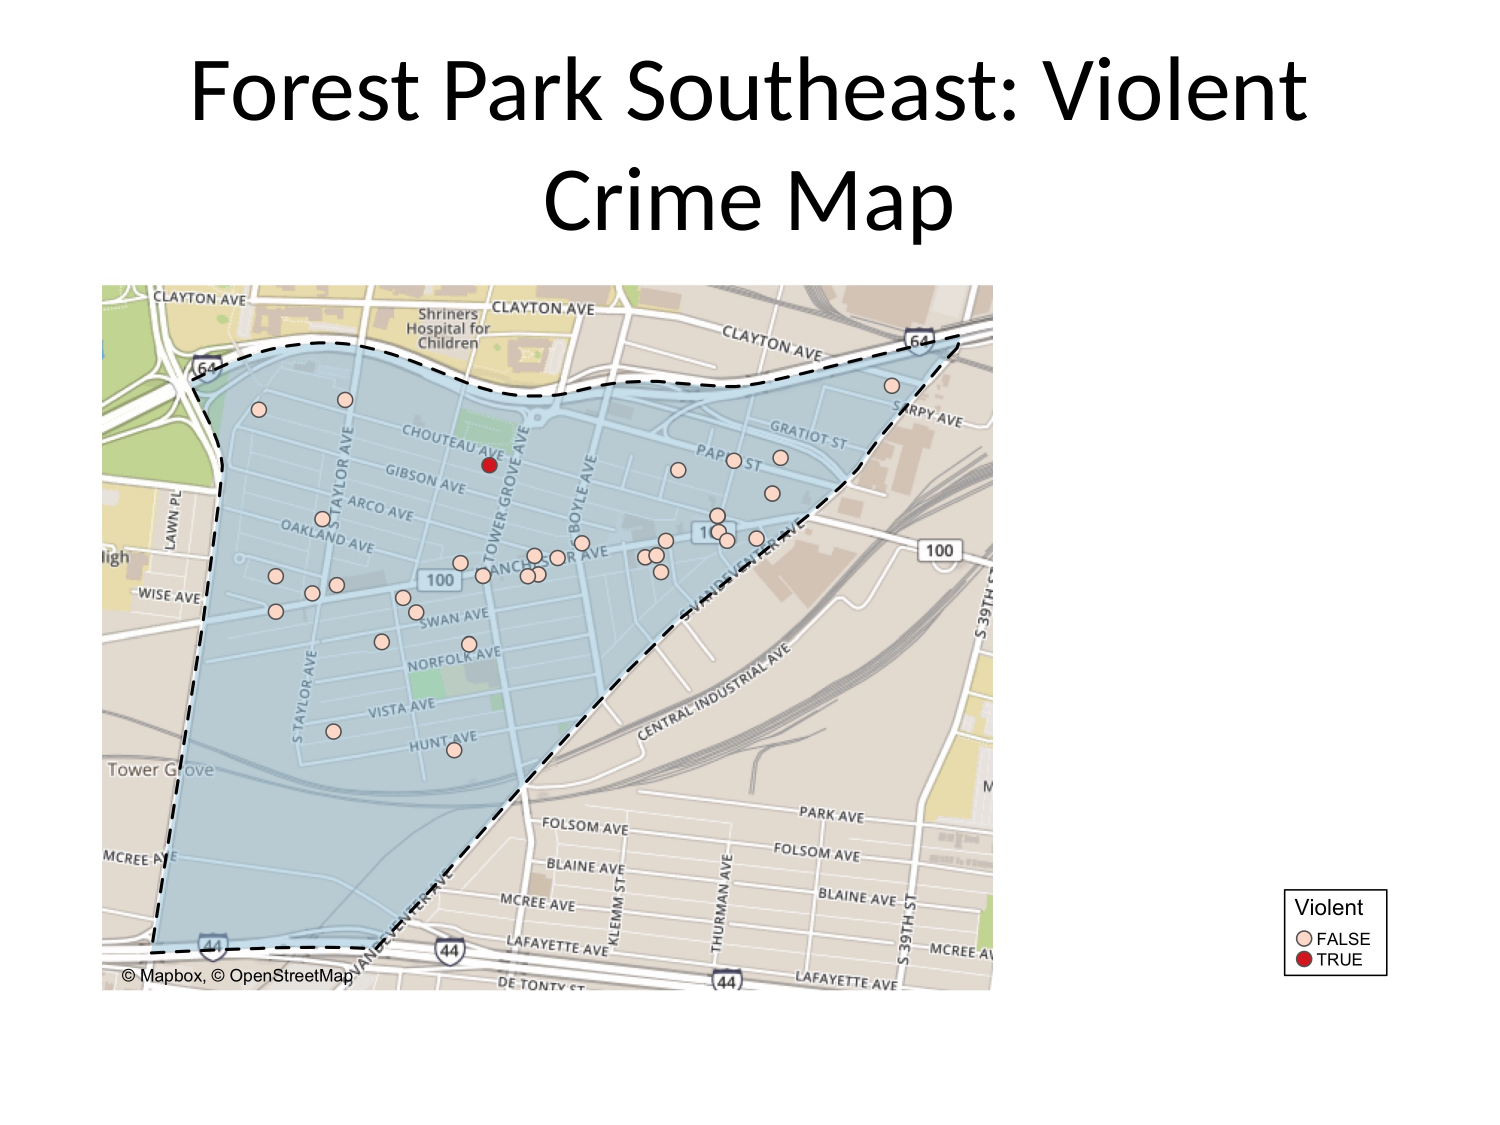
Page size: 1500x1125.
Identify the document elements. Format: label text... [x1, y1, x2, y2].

title Forest Park Southeast: Violent Crime Map [75, 45, 1425, 233]
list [74, 262, 1426, 1013]
